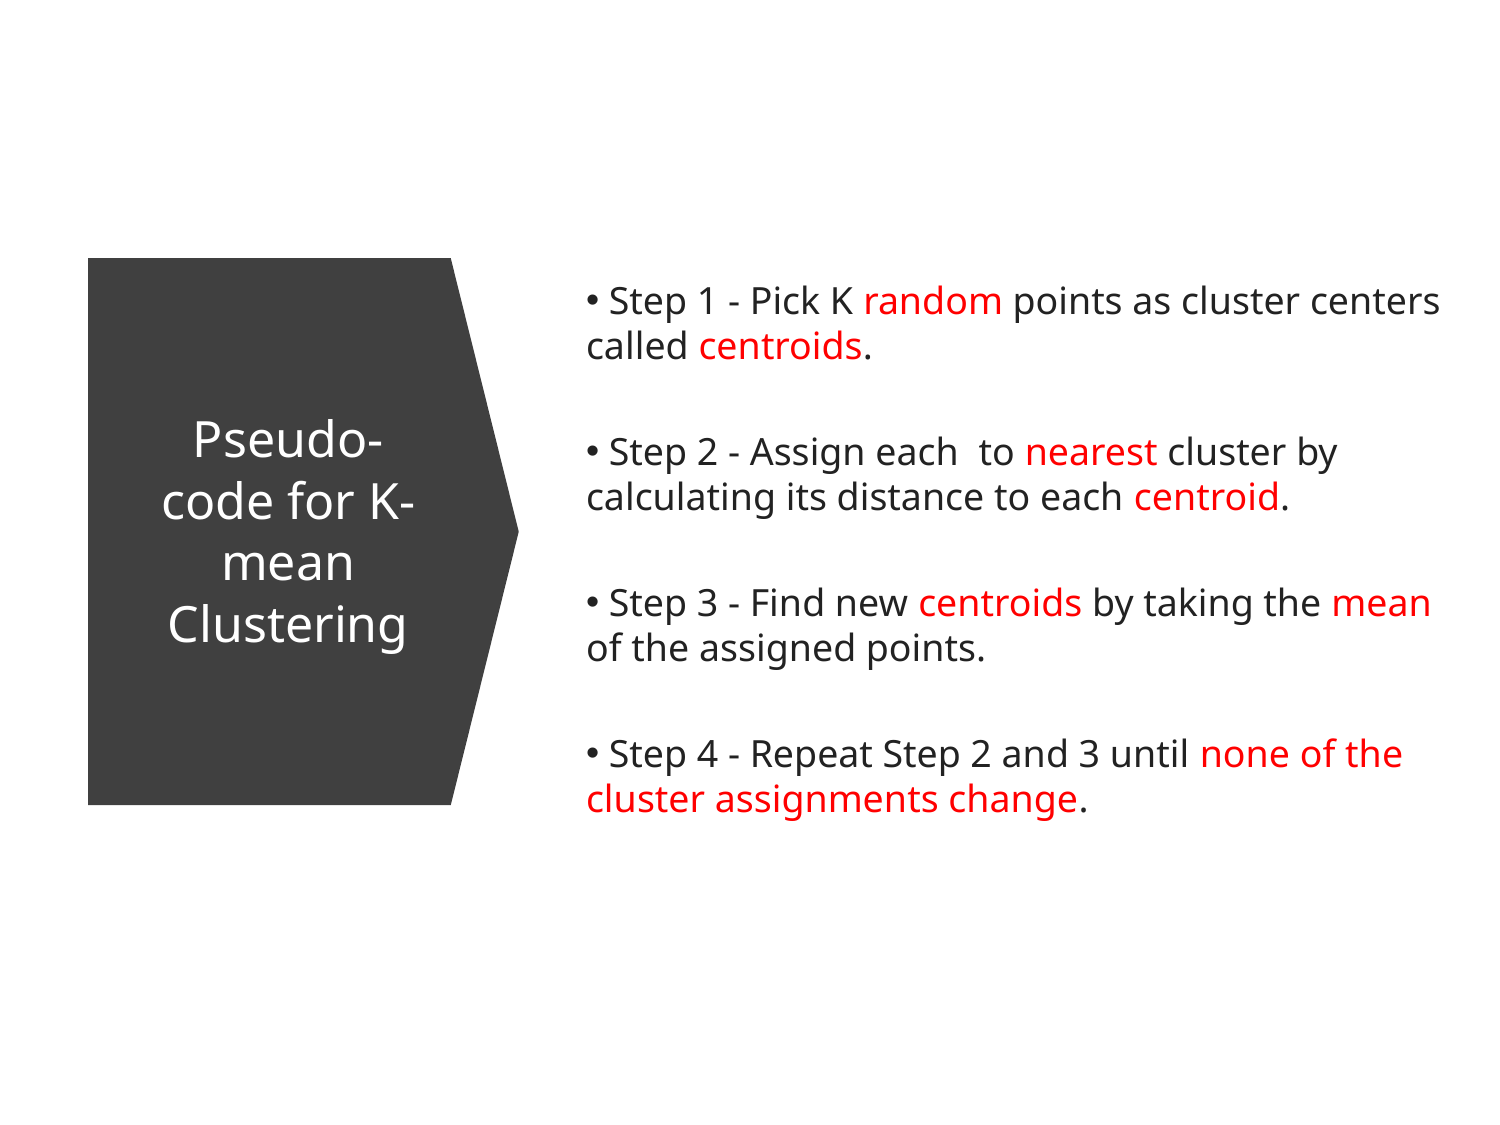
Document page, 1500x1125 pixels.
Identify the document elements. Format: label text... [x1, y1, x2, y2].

text_box Step 3 - Find new centroids by taking the mean of the assigned points. [571, 571, 1476, 677]
text_box Step 4 - Repeat Step 2 and 3 until none of the cluster assignments change. [571, 722, 1476, 828]
text_box [87, 257, 520, 807]
text_box Step 1 - Pick K random points as cluster centers called centroids. [571, 269, 1485, 375]
title Pseudo-code for K-mean Clustering [126, 322, 450, 741]
